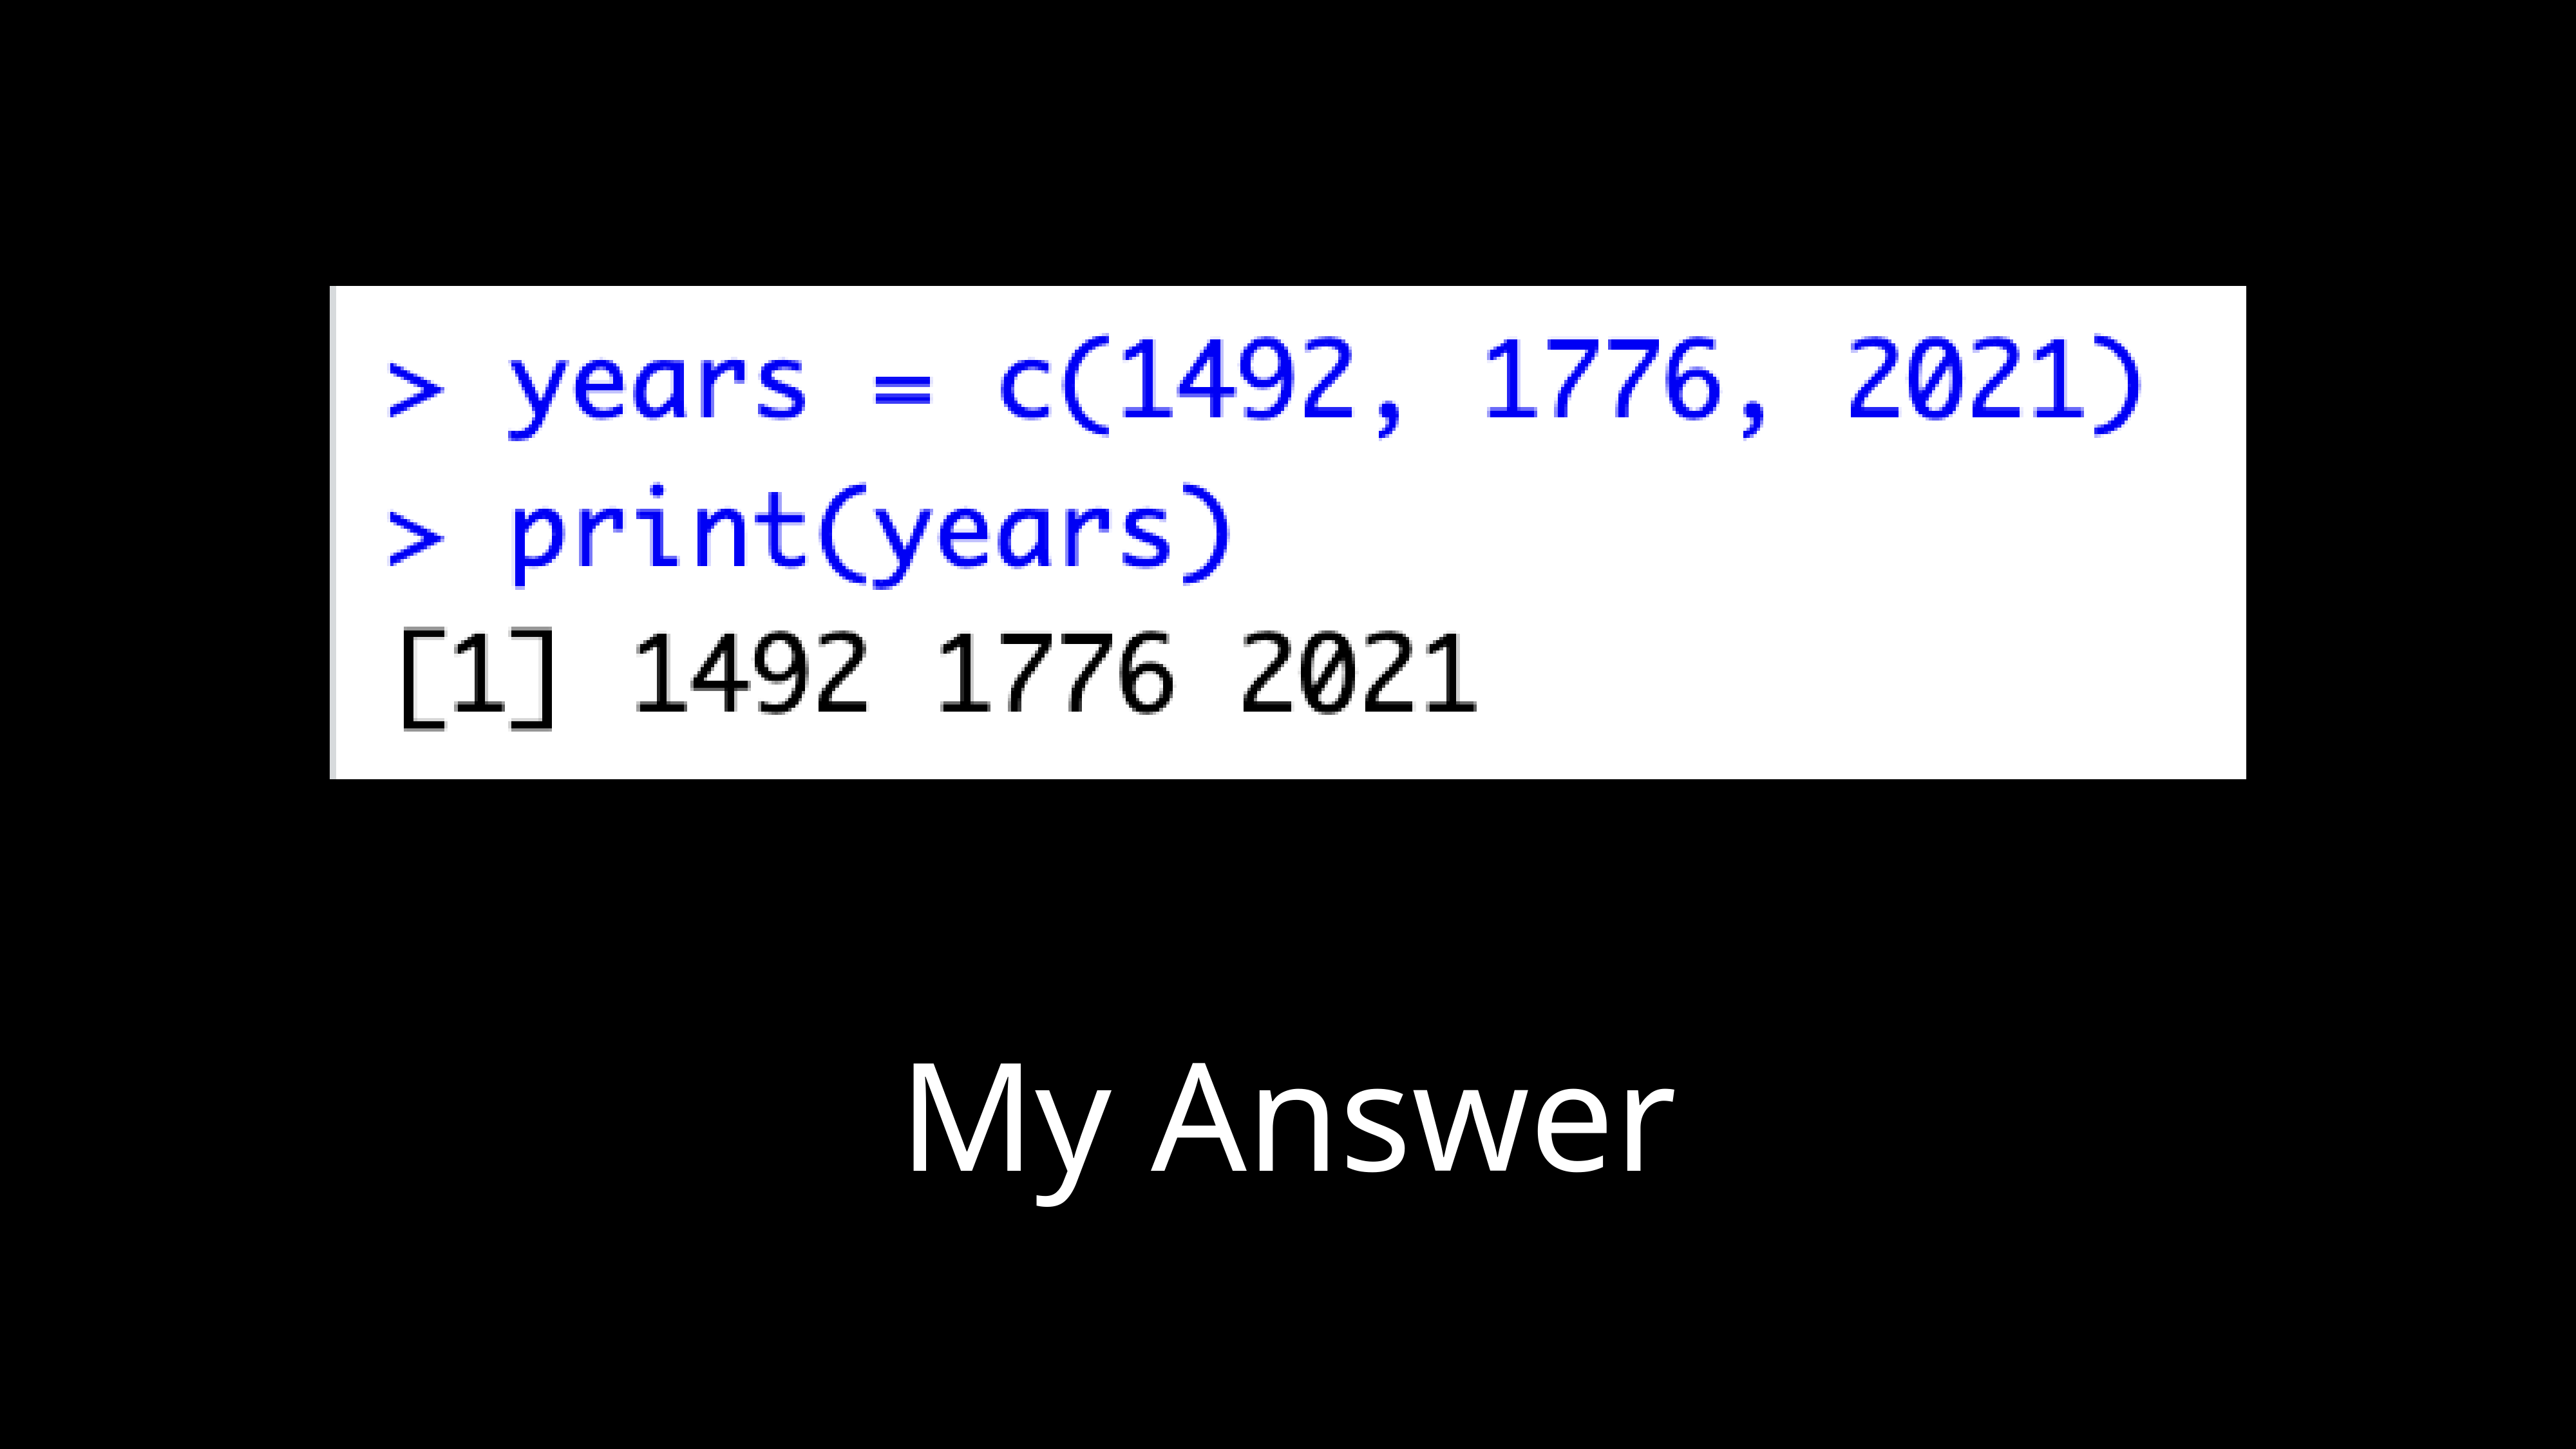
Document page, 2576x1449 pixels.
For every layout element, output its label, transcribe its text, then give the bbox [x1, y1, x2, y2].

picture [330, 286, 2247, 779]
title My Answer [66, 1004, 2510, 1218]
